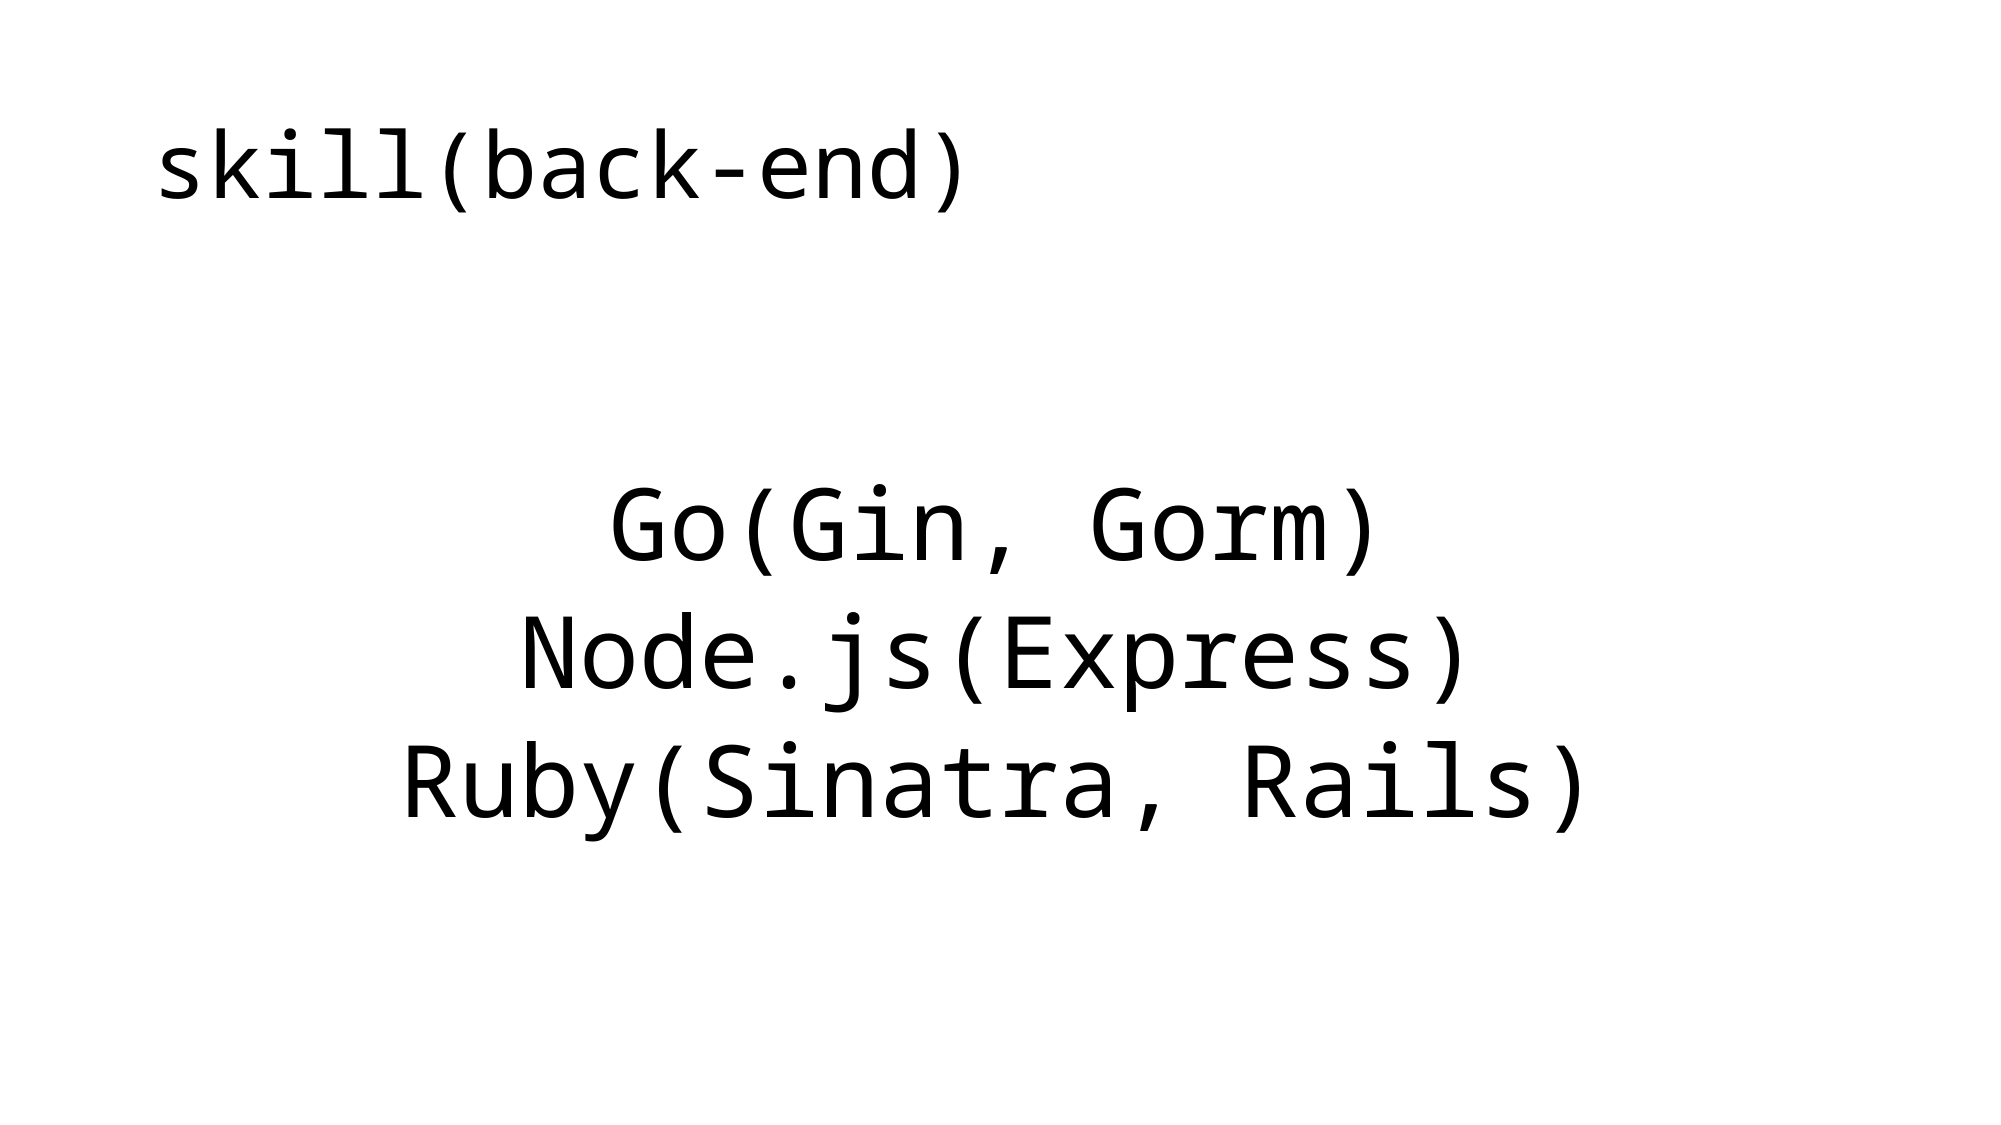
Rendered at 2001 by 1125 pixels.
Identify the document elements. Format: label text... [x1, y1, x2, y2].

title skill(back-end) [137, 59, 1863, 278]
list Go(Gin, Gorm) Node.js(Express) Ruby(Sinatra, Rails) [137, 299, 1863, 1014]
